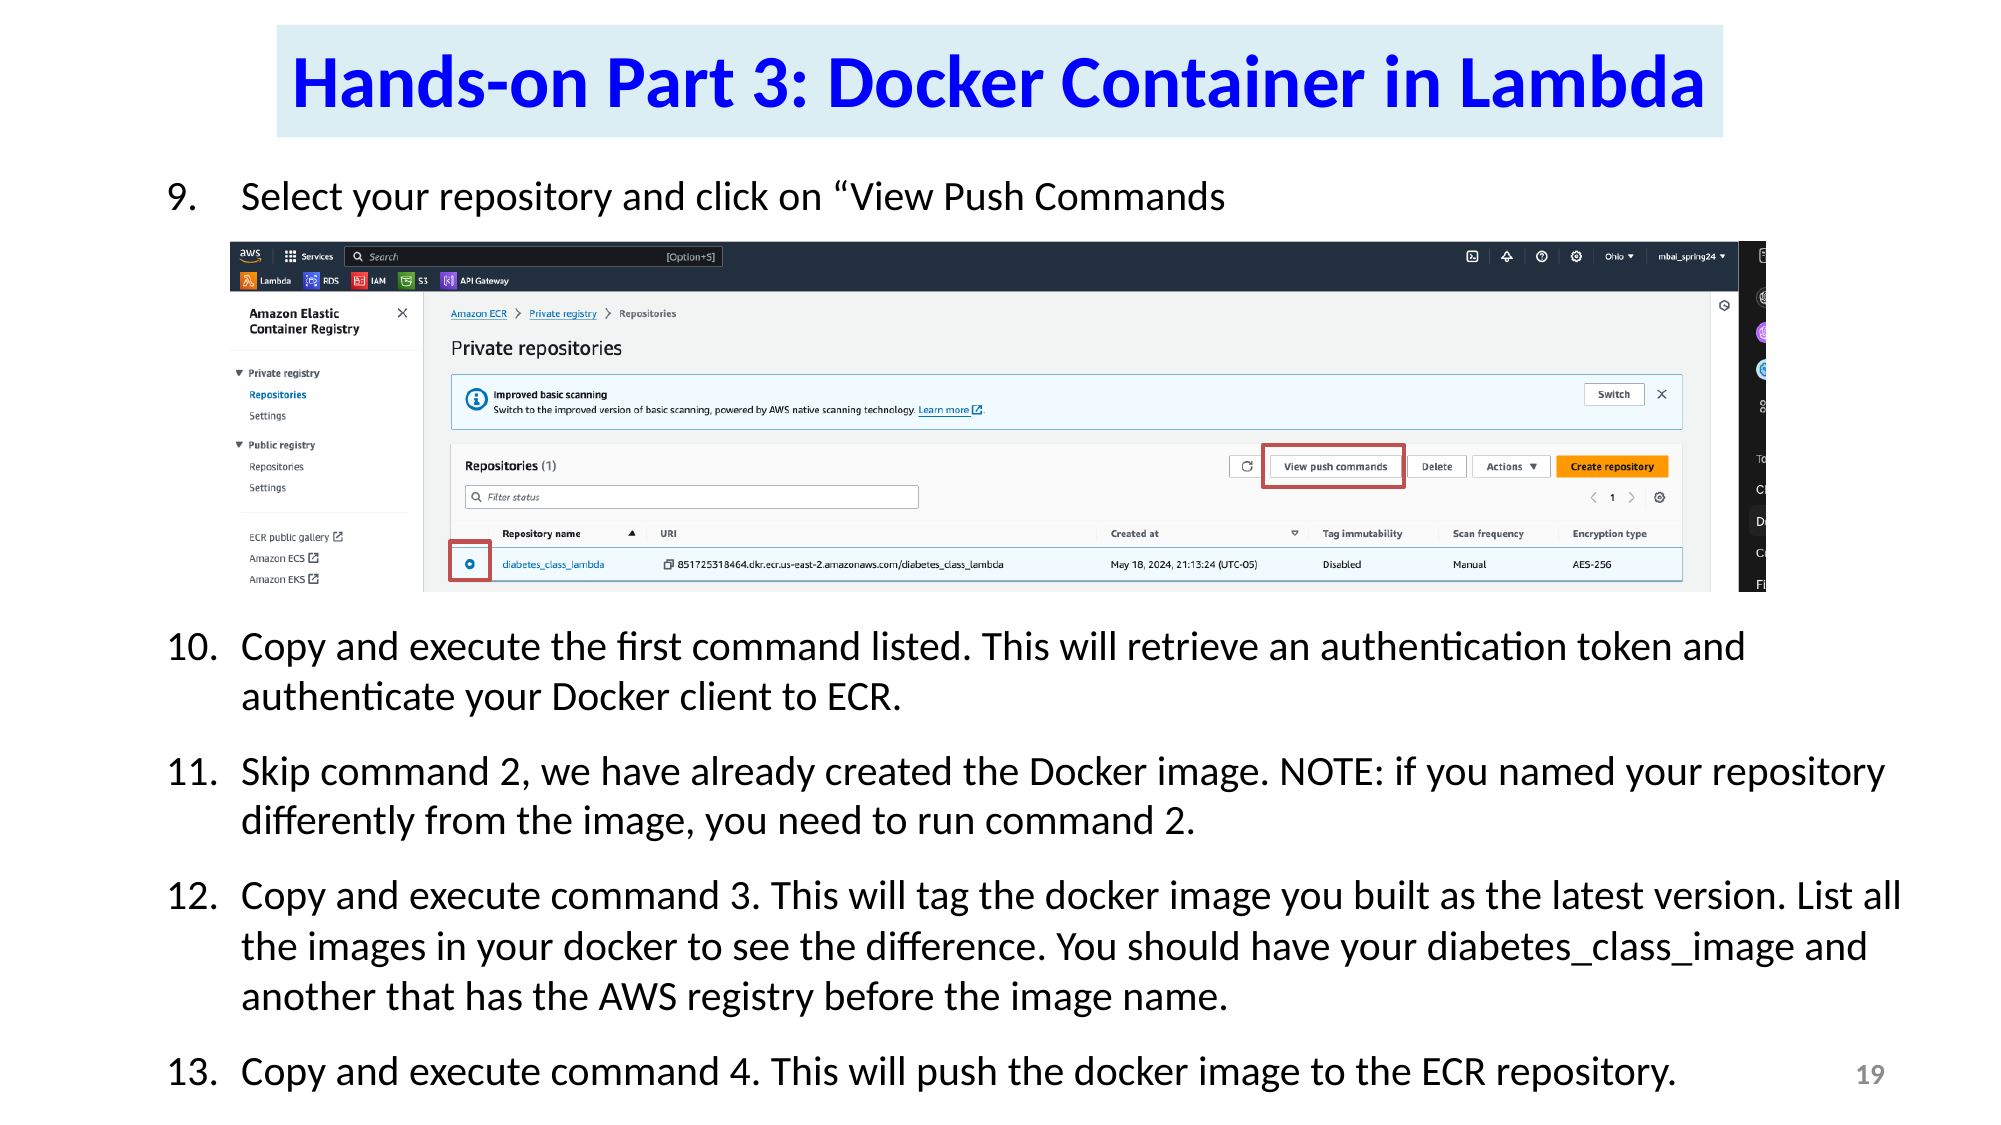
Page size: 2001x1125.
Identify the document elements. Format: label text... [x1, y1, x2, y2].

slide_number 19 [1749, 1042, 1900, 1103]
text_box Hands-on Part 3: Docker Container in Lambda [276, 24, 1724, 138]
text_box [230, 241, 1766, 592]
list Select your repository and click on “View Push Commands Copy and execute the first command listed. This will retrieve an authentication token and authenticate your Docker client to ECR. Skip command 2, we have already created the Docker image. NOTE: if you named your repository differently from the image, you need to run command 2. Copy and execute command 3. This will tag the docker image you built as the latest version. List all the images in your docker to see the difference. You should have your diabetes_class_image and another that has the AWS registry before the image name. Copy and execute command 4. This will push the docker image to the ECR repository. [151, 160, 1922, 1100]
